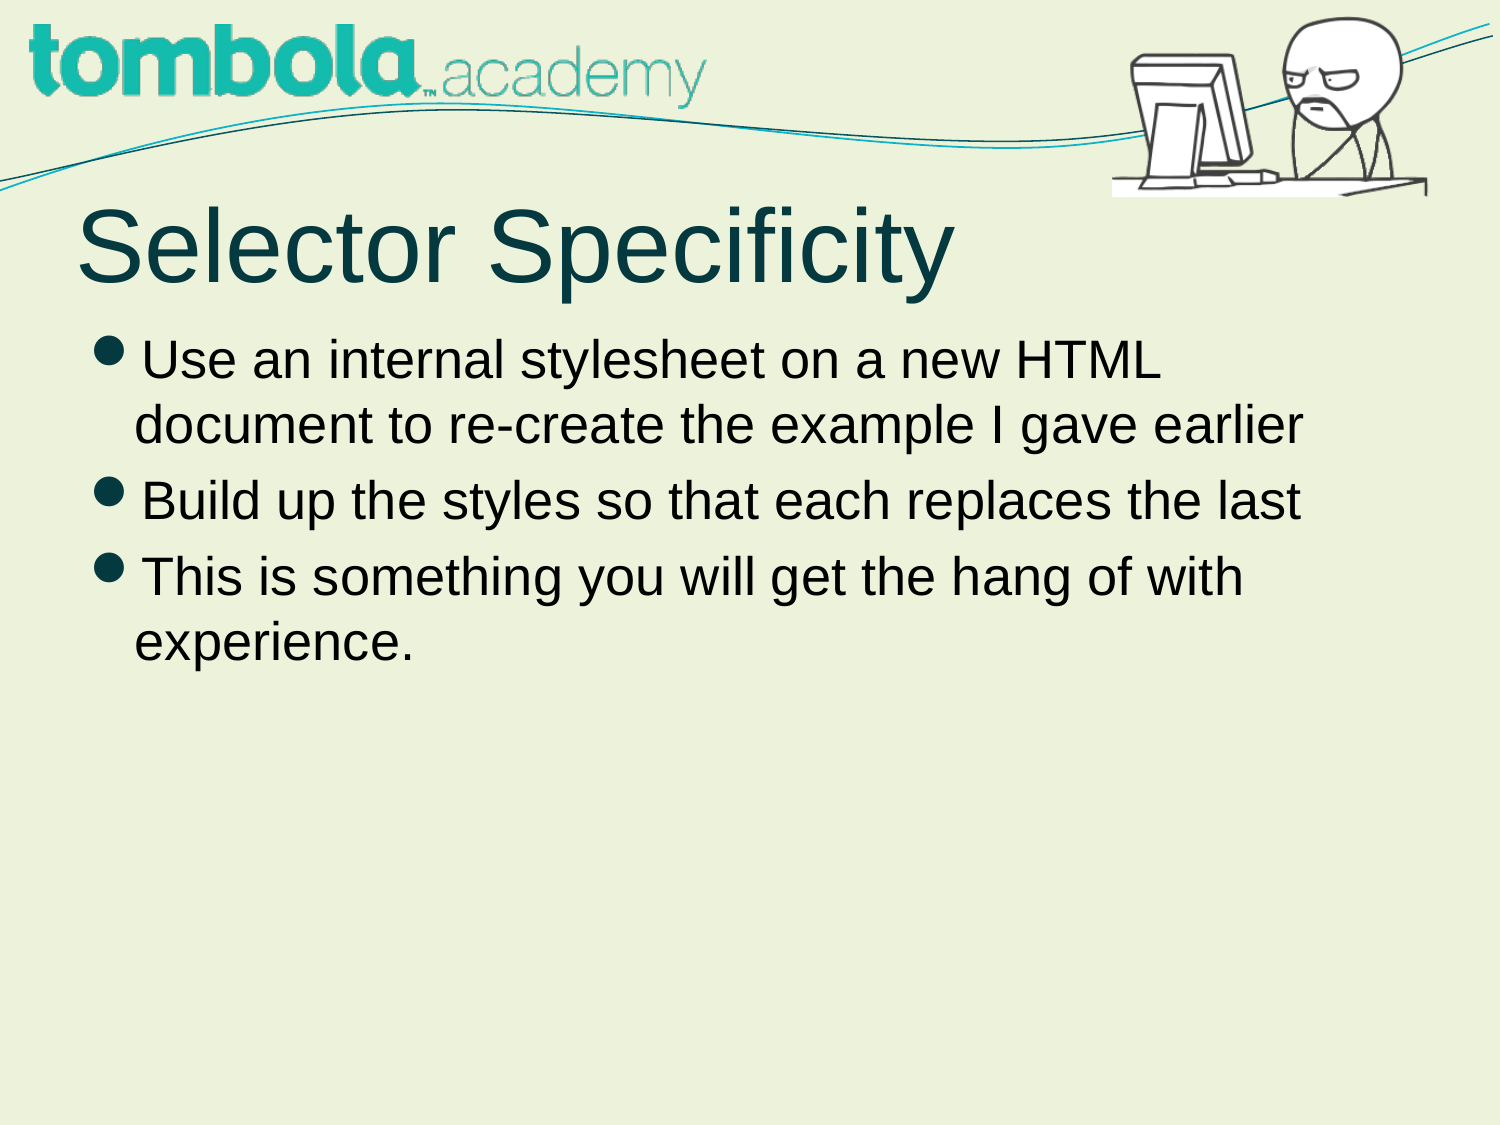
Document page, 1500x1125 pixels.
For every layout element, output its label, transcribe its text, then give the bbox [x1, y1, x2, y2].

picture [29, 24, 707, 109]
picture [1112, 0, 1500, 197]
list Use an internal stylesheet on a new HTML document to re-create the example I gave earlier Build up the styles so that each replaces the last This is something you will get the hang of with experience. [75, 317, 1425, 1038]
title Selector Specificity [75, 115, 1425, 303]
